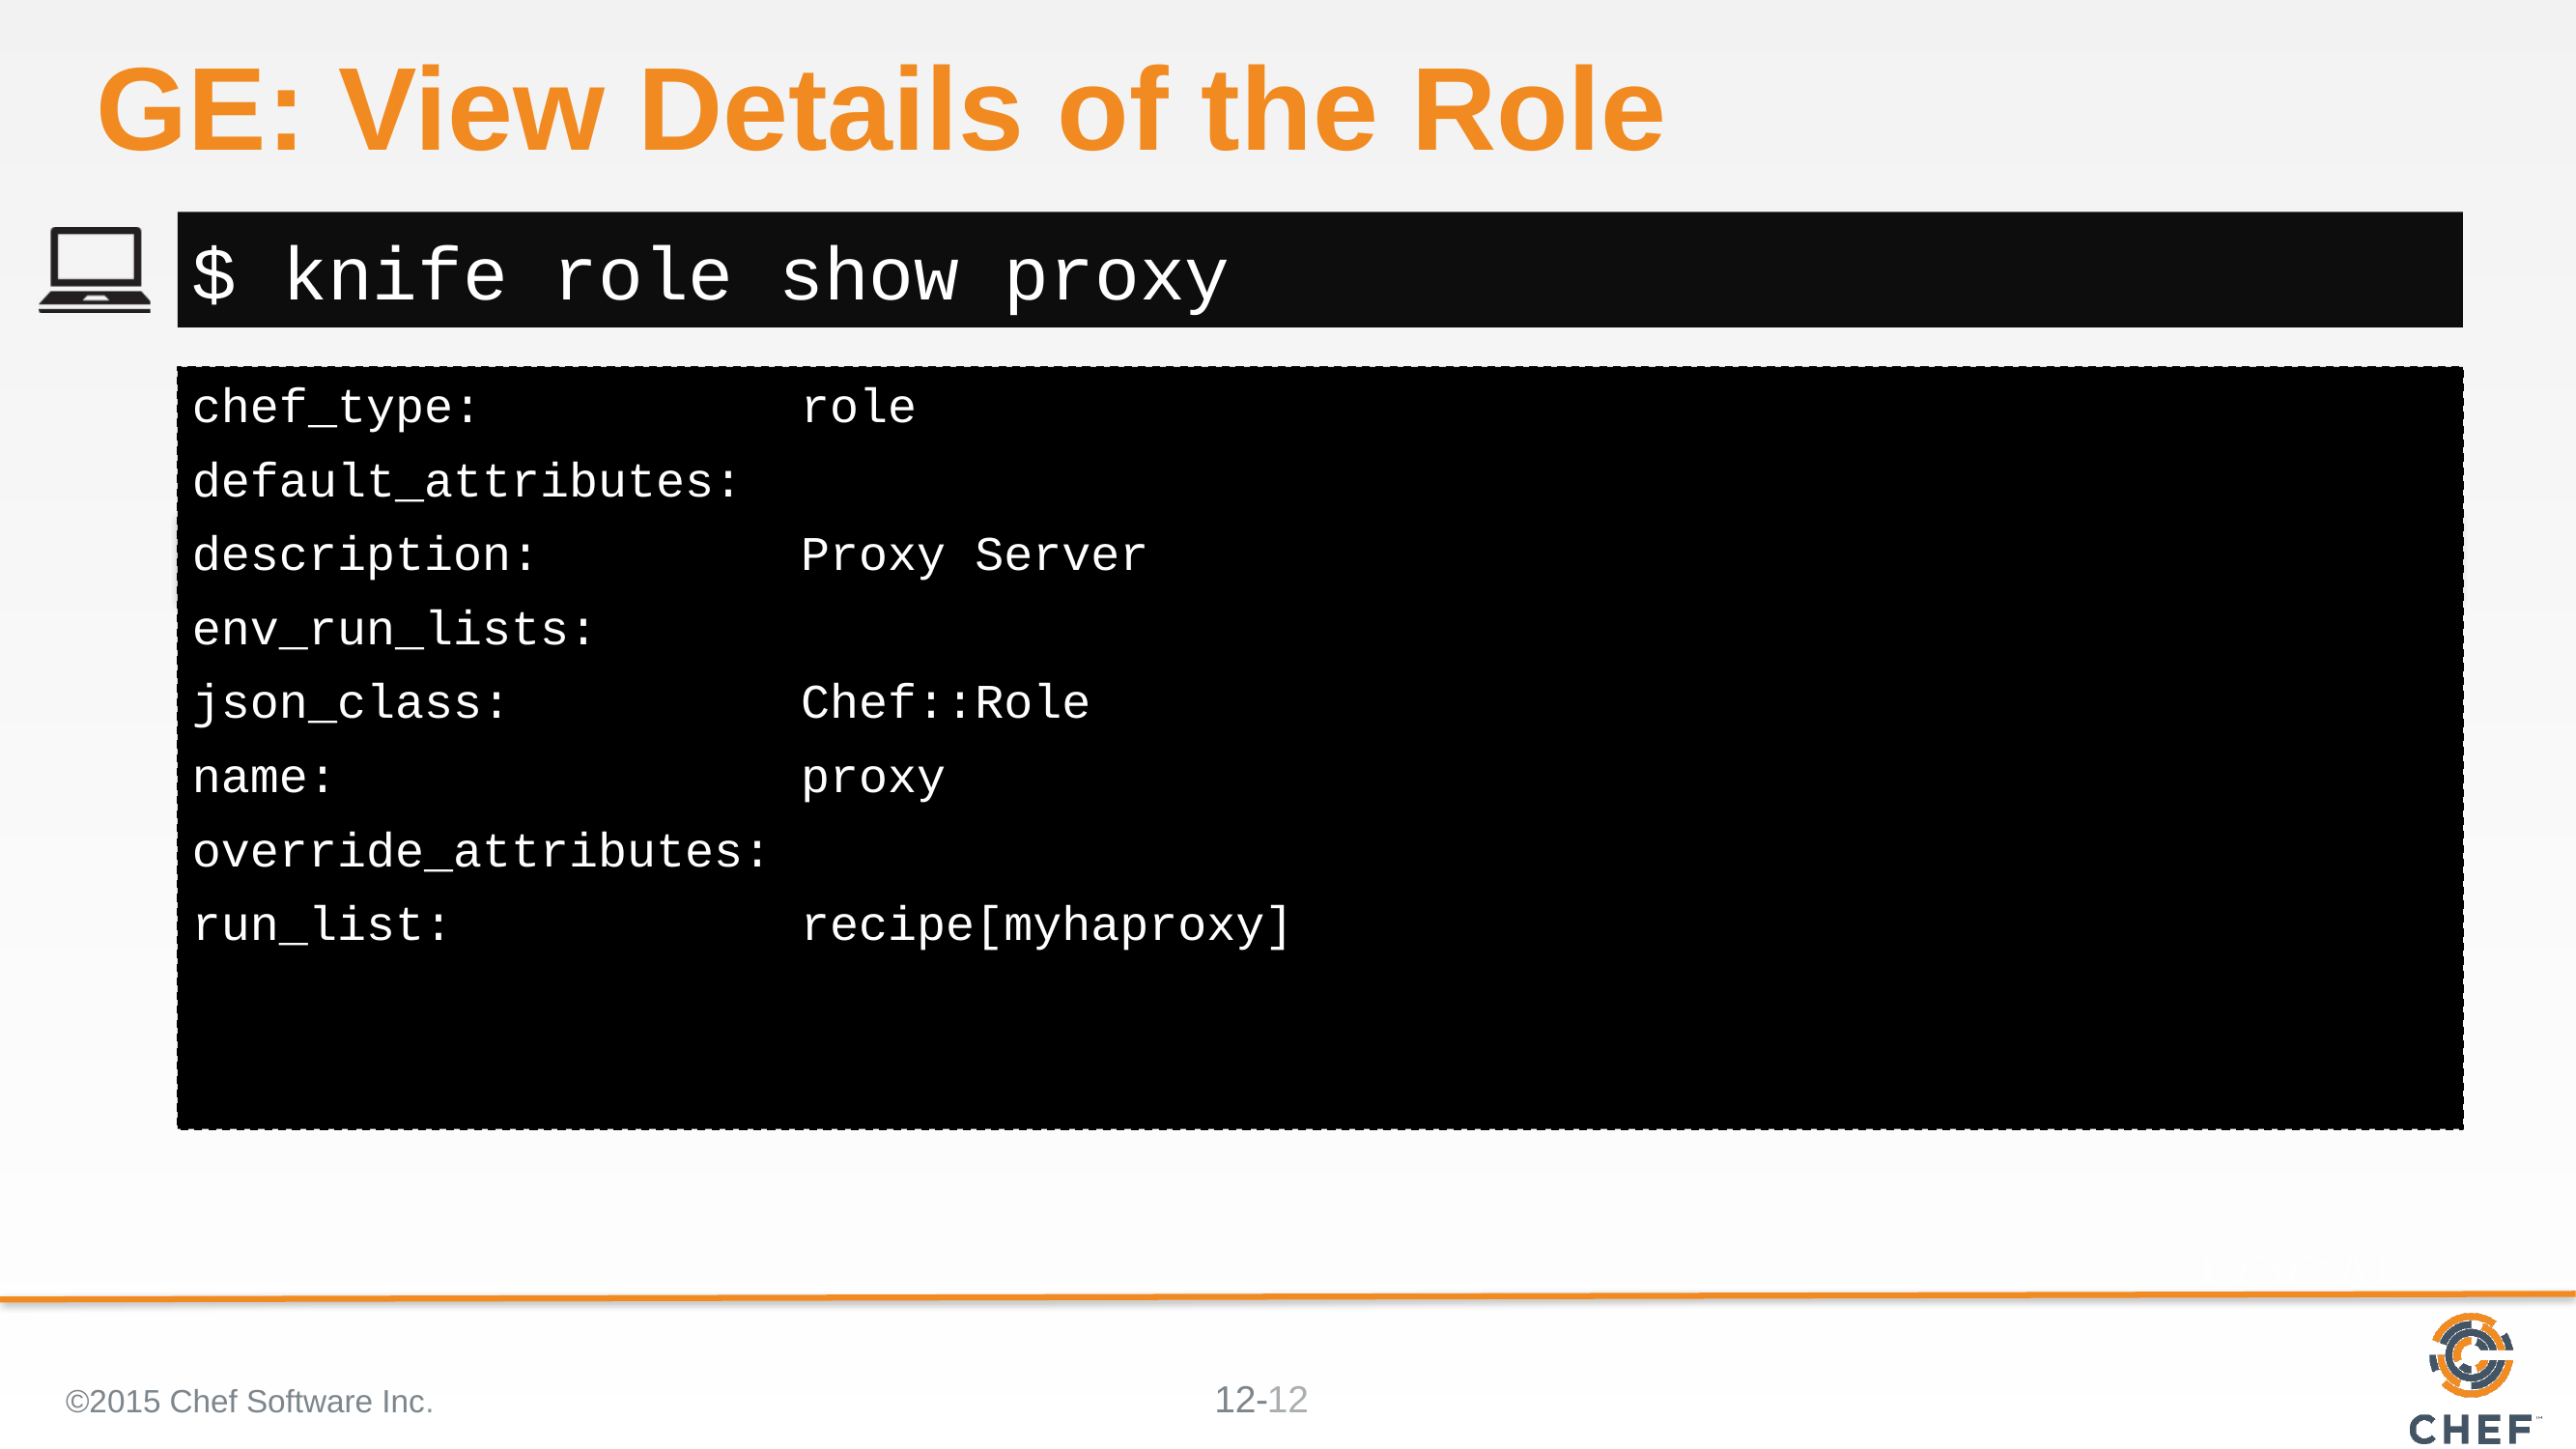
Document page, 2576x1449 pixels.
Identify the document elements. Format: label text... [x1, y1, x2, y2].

footer ©2015 Chef Software Inc. [51, 1359, 952, 1440]
slide_number 12 [998, 1359, 1578, 1437]
title GE: View Details of the Role [96, 48, 2463, 180]
picture [2399, 1297, 2550, 1449]
list $ knife role show proxy [177, 212, 2463, 327]
list chef_type: role default_attributes: description: Proxy Server env_run_lists: json_class: Chef::Role name: proxy override_attributes: run_list: recipe[myhaproxy] [177, 366, 2464, 1130]
